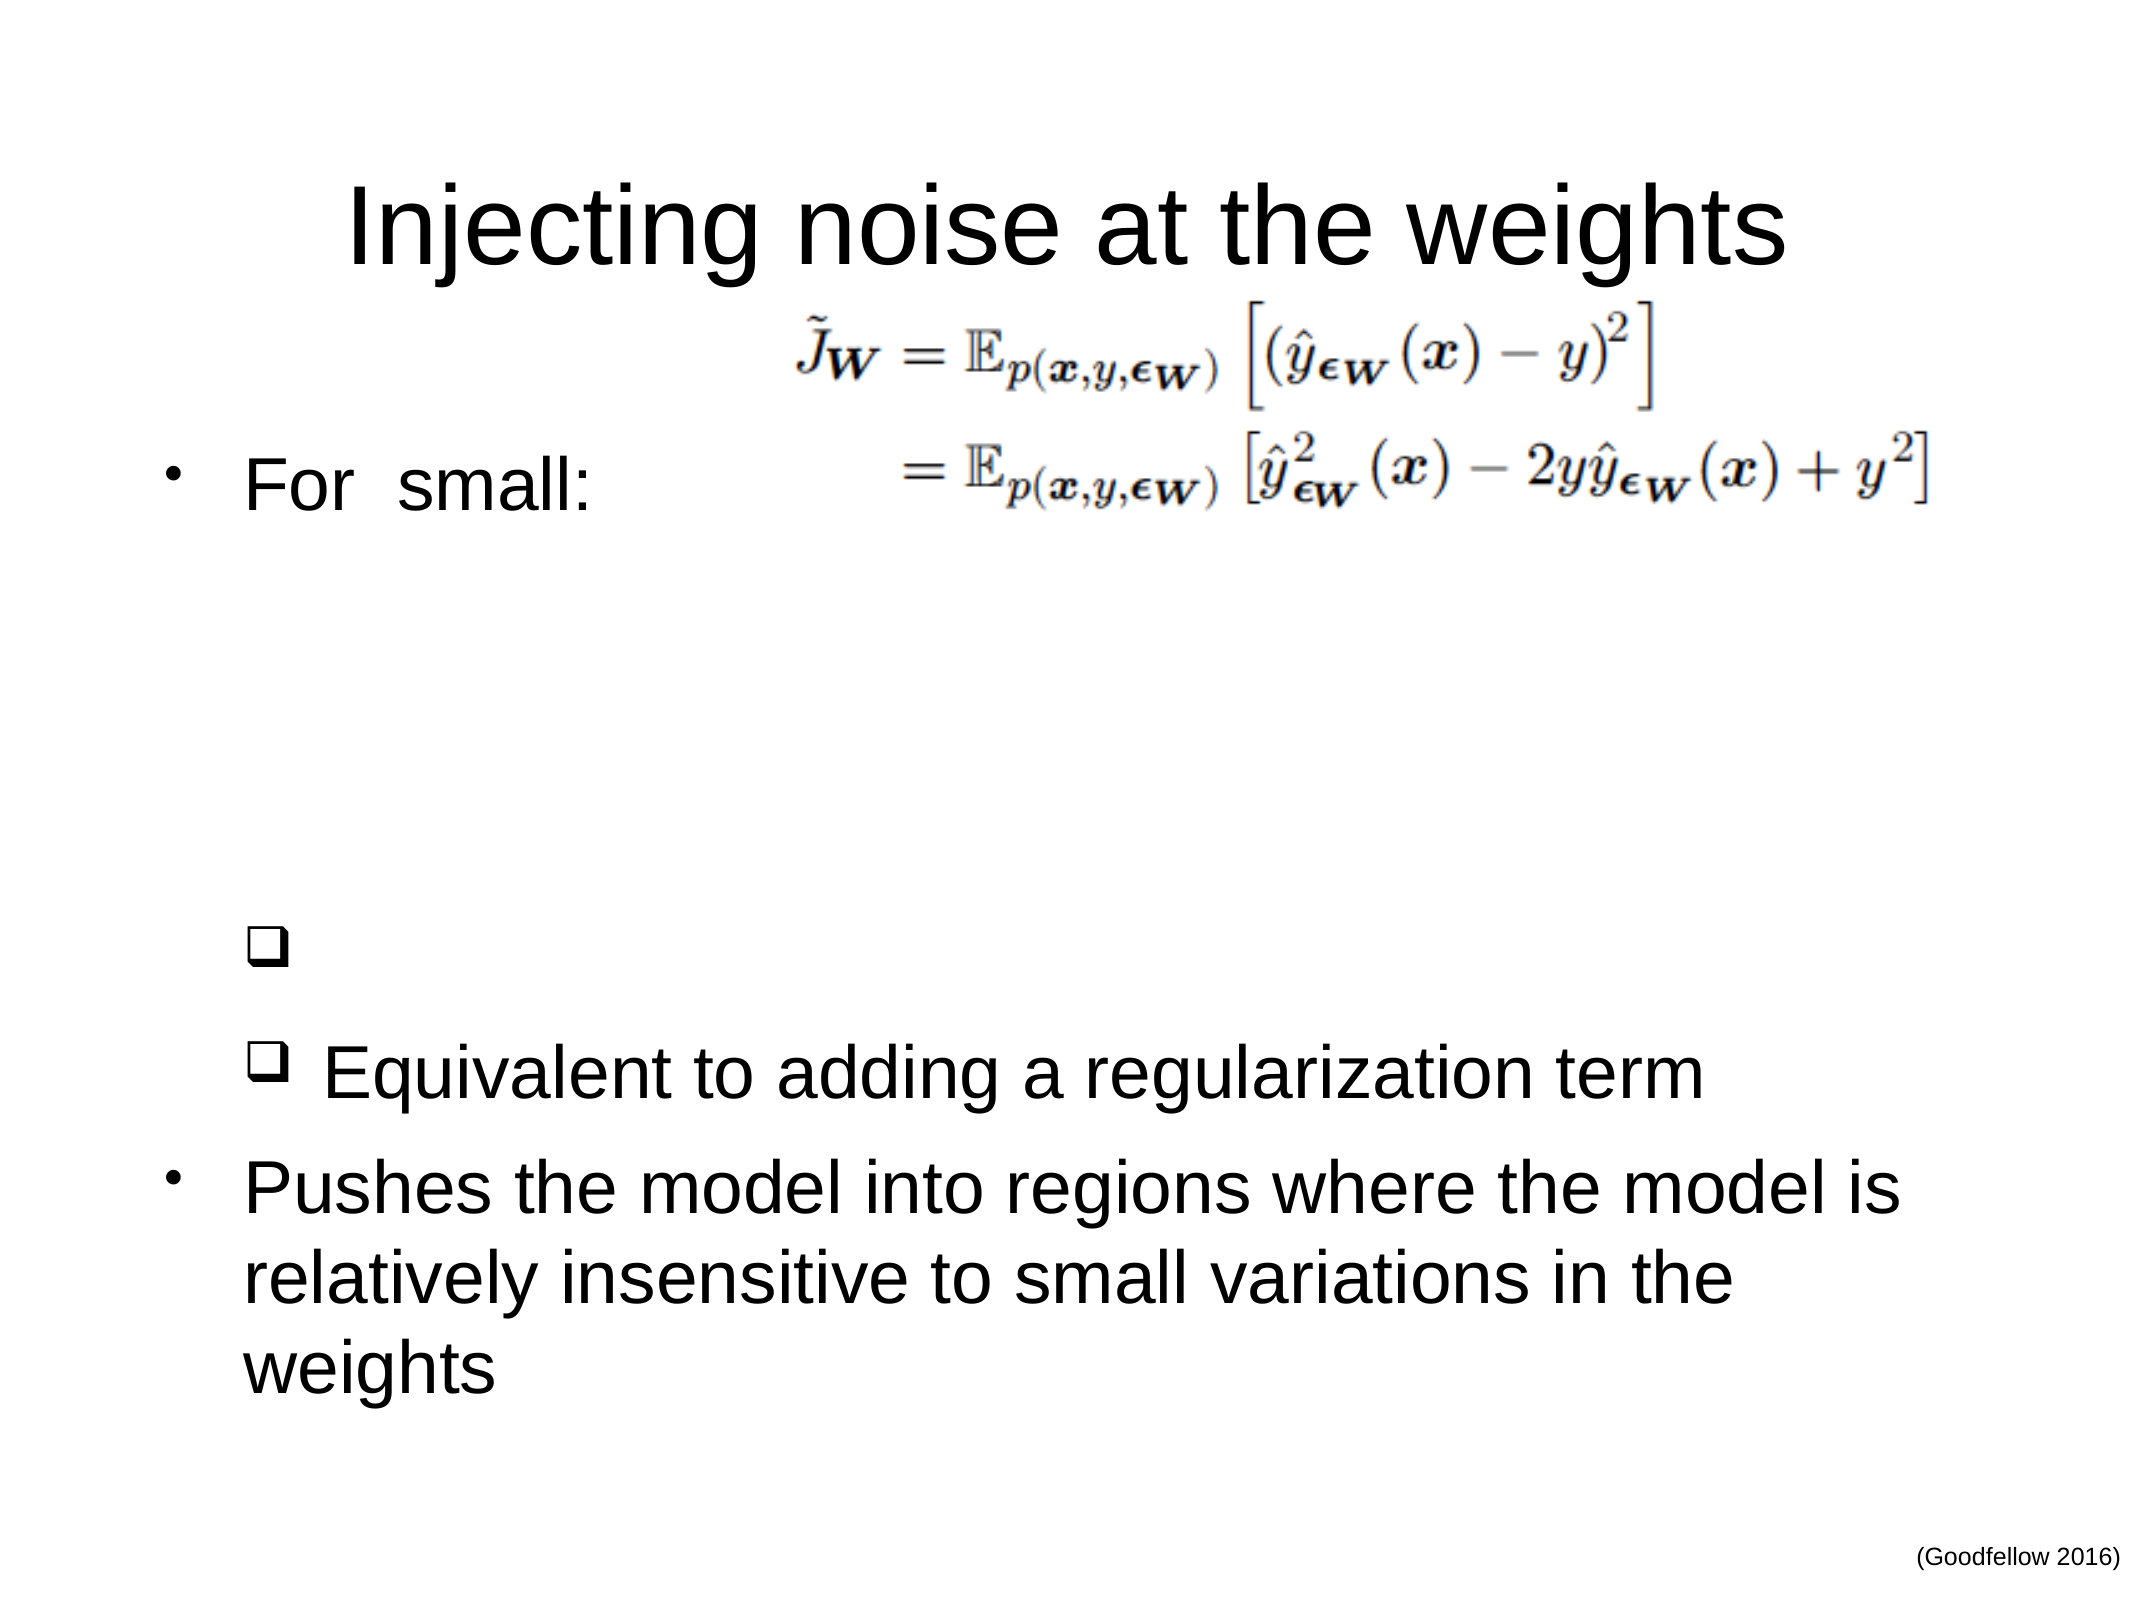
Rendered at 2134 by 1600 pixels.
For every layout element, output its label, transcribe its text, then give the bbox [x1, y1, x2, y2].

title Injecting noise at the weights [155, 72, 1978, 367]
picture [788, 292, 1940, 528]
